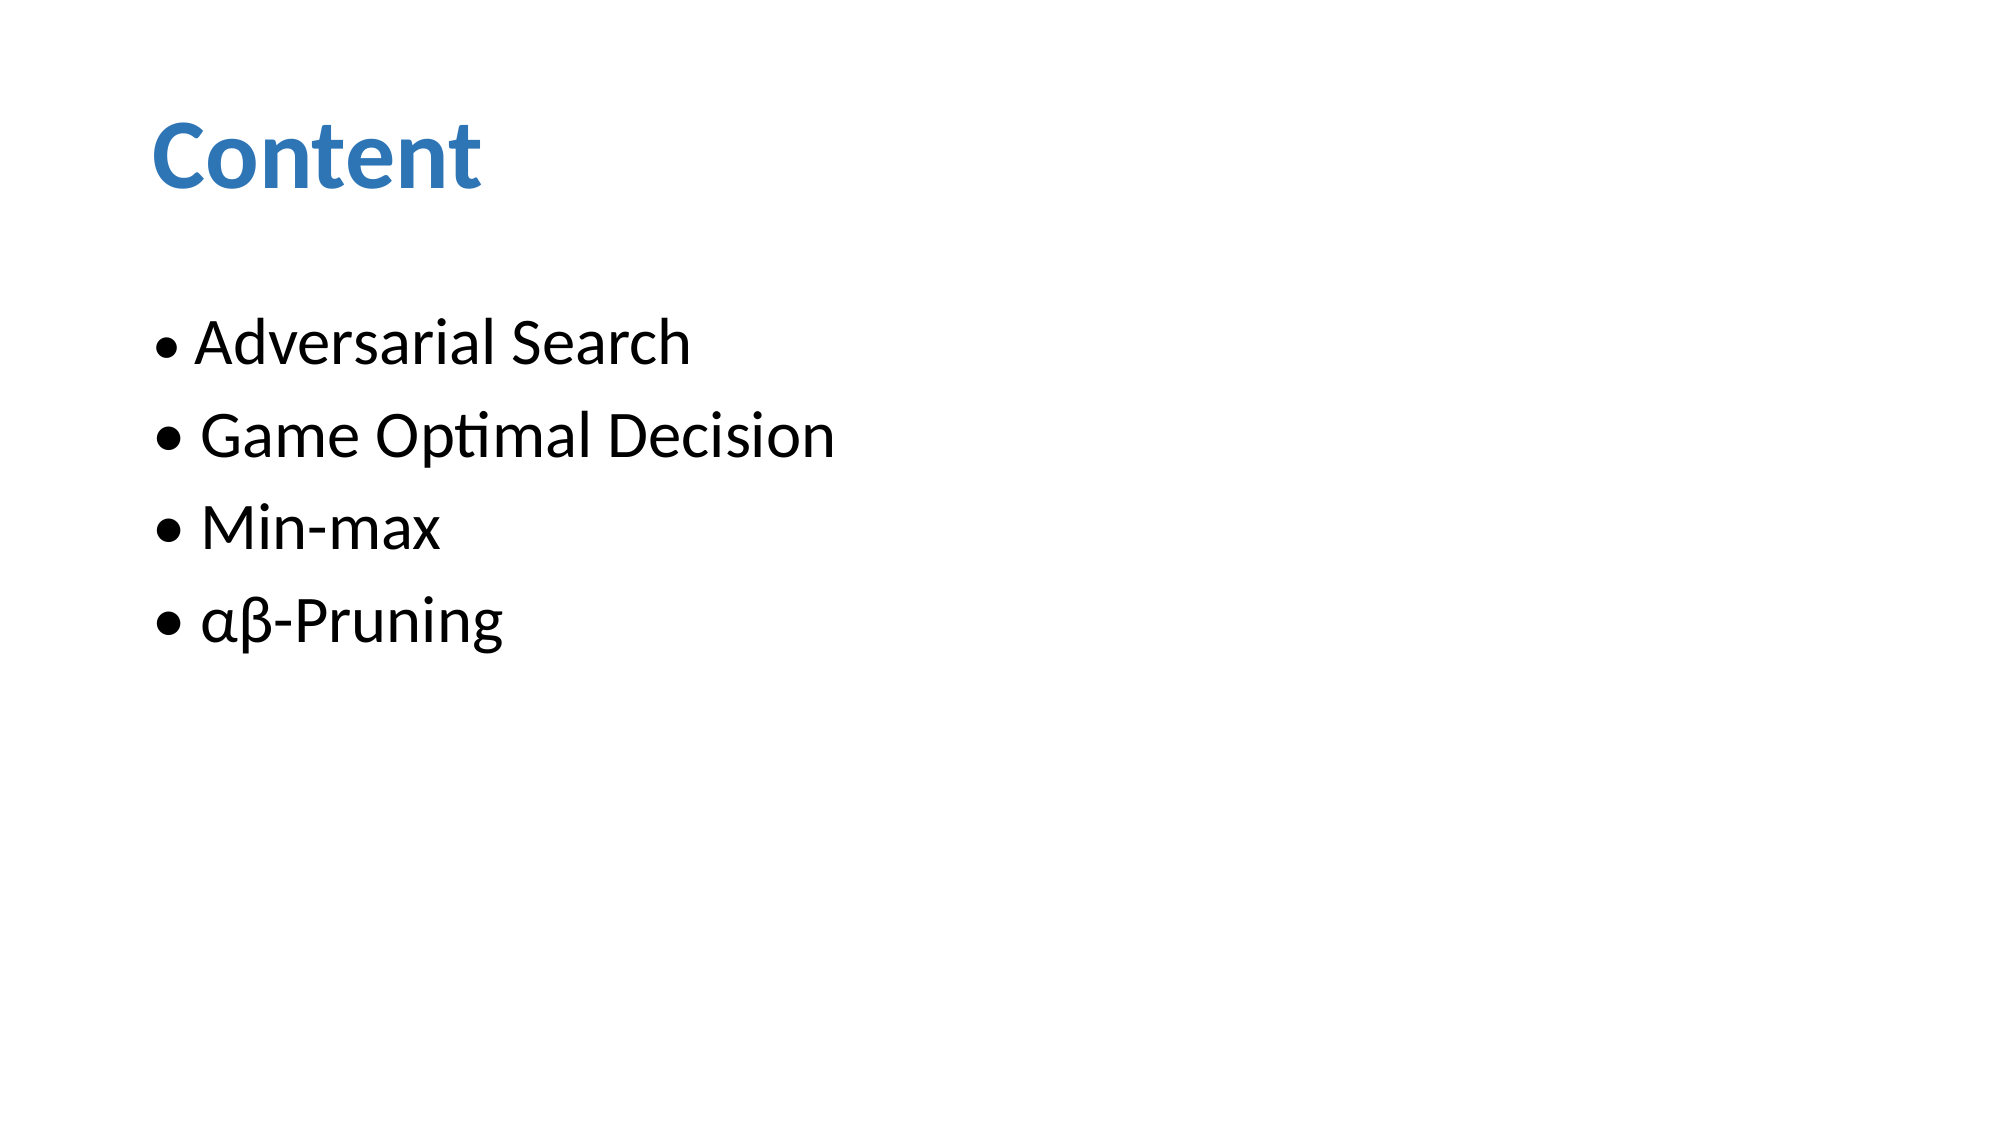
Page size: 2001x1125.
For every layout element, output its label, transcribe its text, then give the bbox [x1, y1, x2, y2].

title Content [137, 154, 1863, 278]
list • Adversarial Search • Game Optimal Decision • Min-max • αβ-Pruning [137, 299, 1863, 1014]
